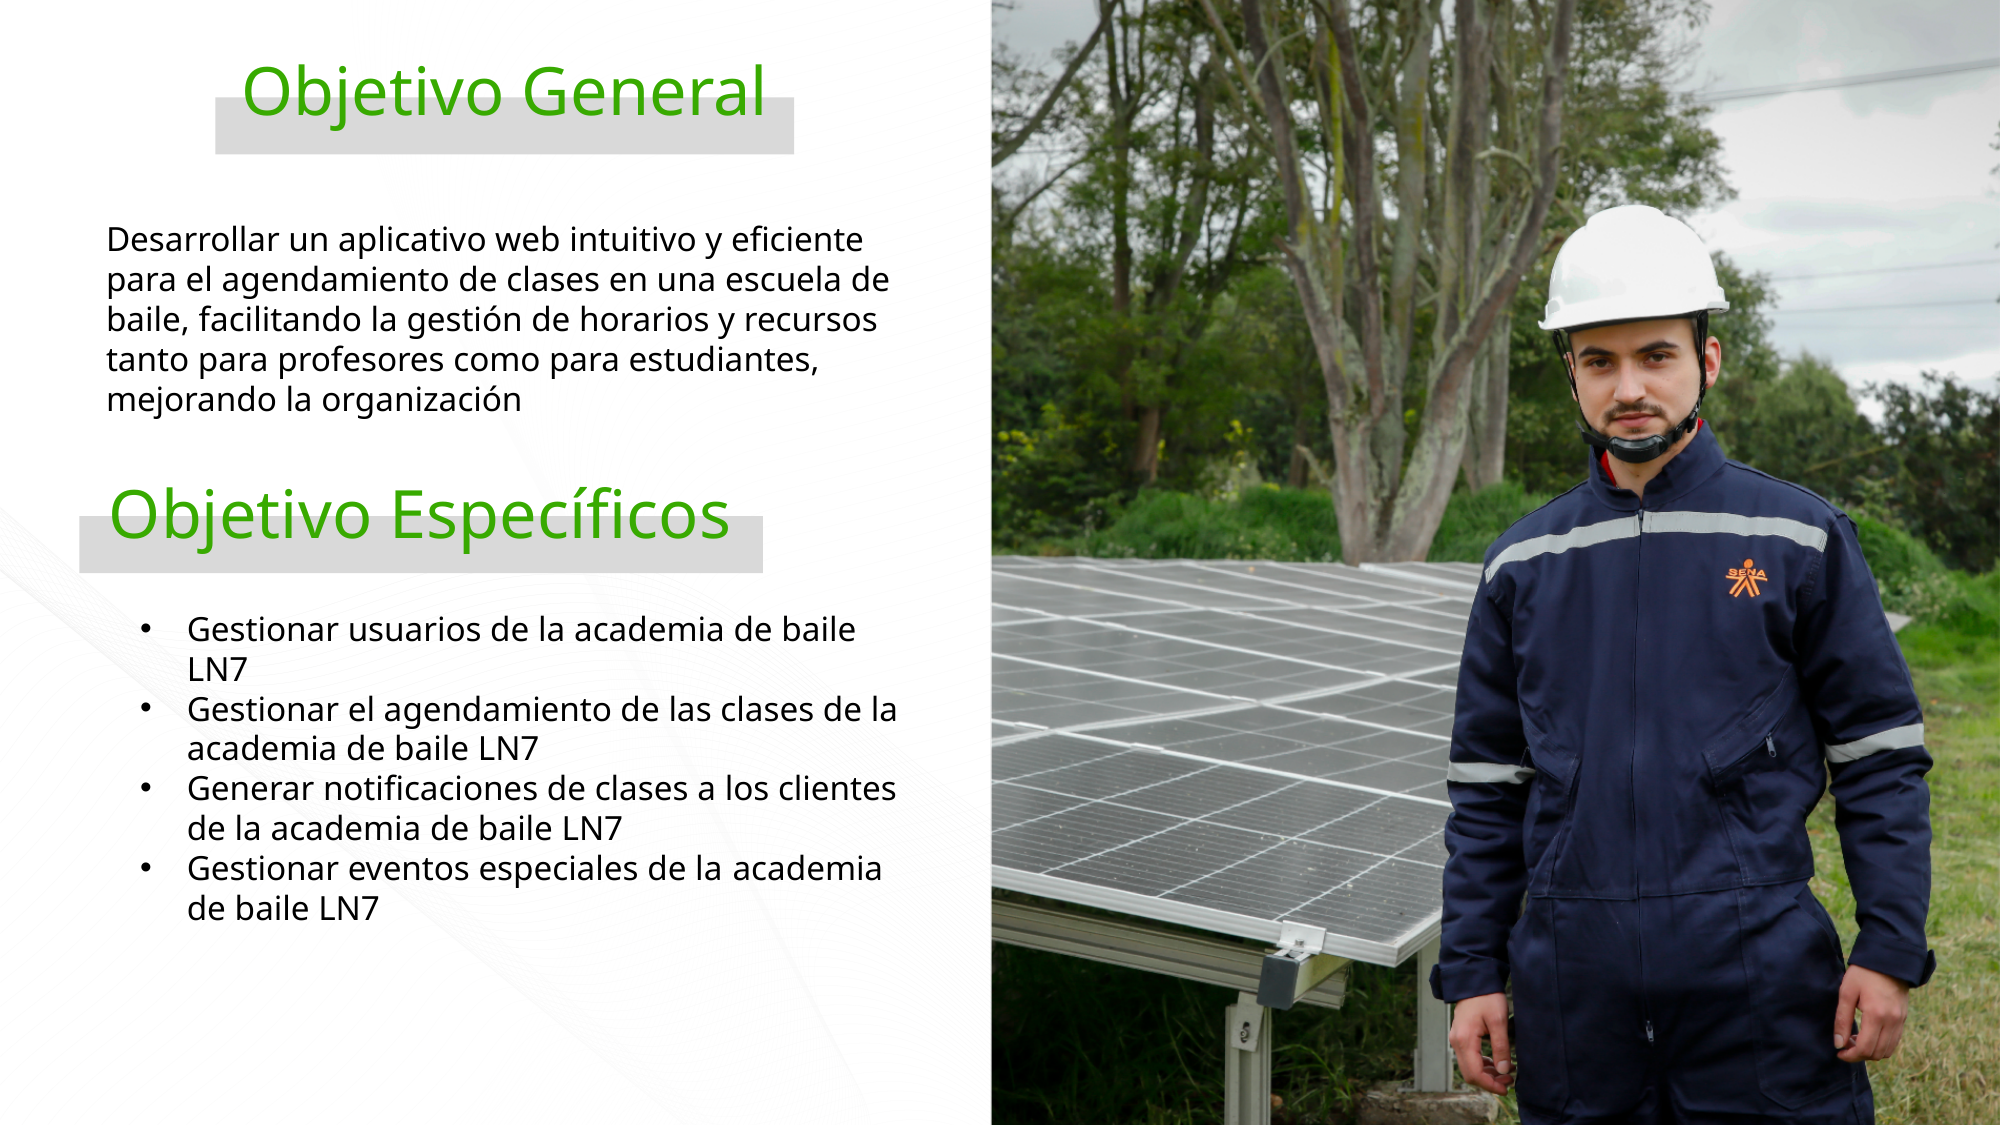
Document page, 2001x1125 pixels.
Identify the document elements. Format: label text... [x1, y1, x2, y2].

text_box Objetivo General [170, 51, 599, 162]
text_box Objetivo Específicos [94, 473, 599, 585]
text_box Gestionar usuarios de la academia de baile LN7 Gestionar el agendamiento de las clases de la academia de baile LN7 Generar notificaciones de clases a los clientes de la academia de baile LN7 Gestionar eventos especiales de la academia de baile LN7 [125, 600, 599, 935]
text_box [78, 515, 94, 574]
text_box Desarrollar un aplicativo web intuitivo y eficiente para el agendamiento de clases en una escuela de baile, facilitando la gestión de horarios y recursos tanto para profesores como para estudiantes, mejorando la organización [91, 211, 599, 426]
picture [0, 0, 2000, 1125]
